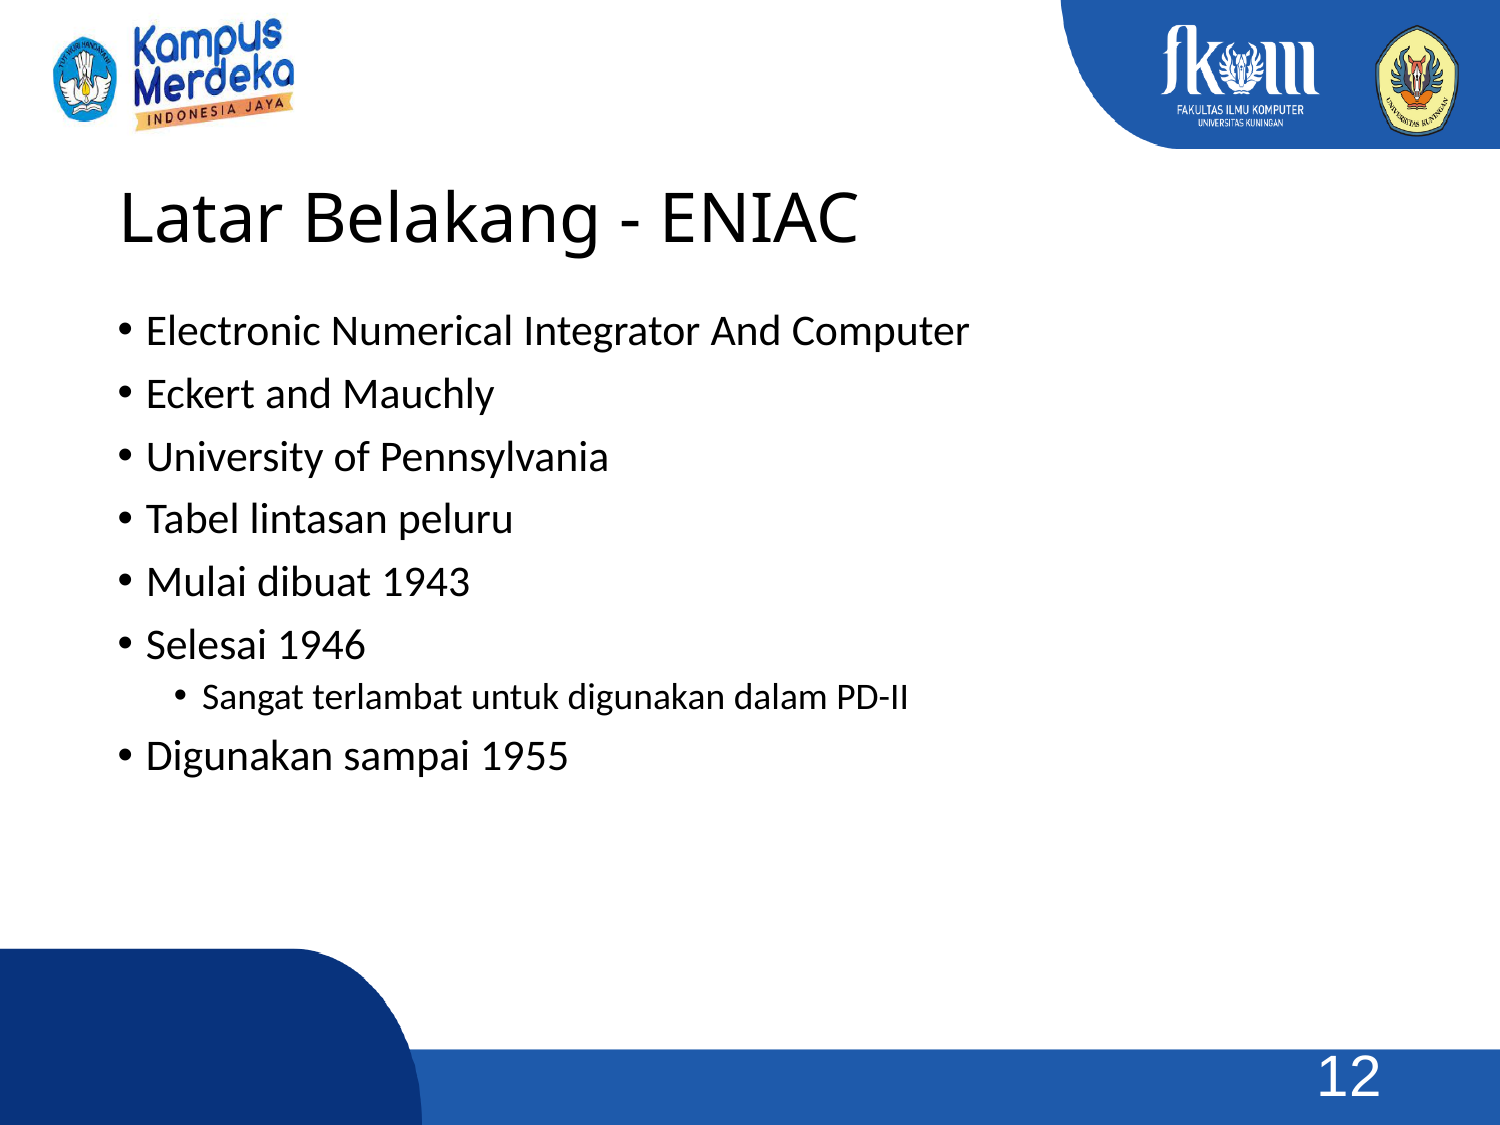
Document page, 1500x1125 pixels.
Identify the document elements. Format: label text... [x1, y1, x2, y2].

slide_number 12 [1059, 1042, 1397, 1103]
title Latar Belakang - ENIAC [103, 162, 1397, 278]
list Electronic Numerical Integrator And Computer Eckert and Mauchly University of Pennsylvania Tabel lintasan peluru Mulai dibuat 1943 Selesai 1946 Sangat terlambat untuk digunakan dalam PD-II Digunakan sampai 1955 [102, 299, 1397, 979]
picture [0, 0, 1500, 1125]
